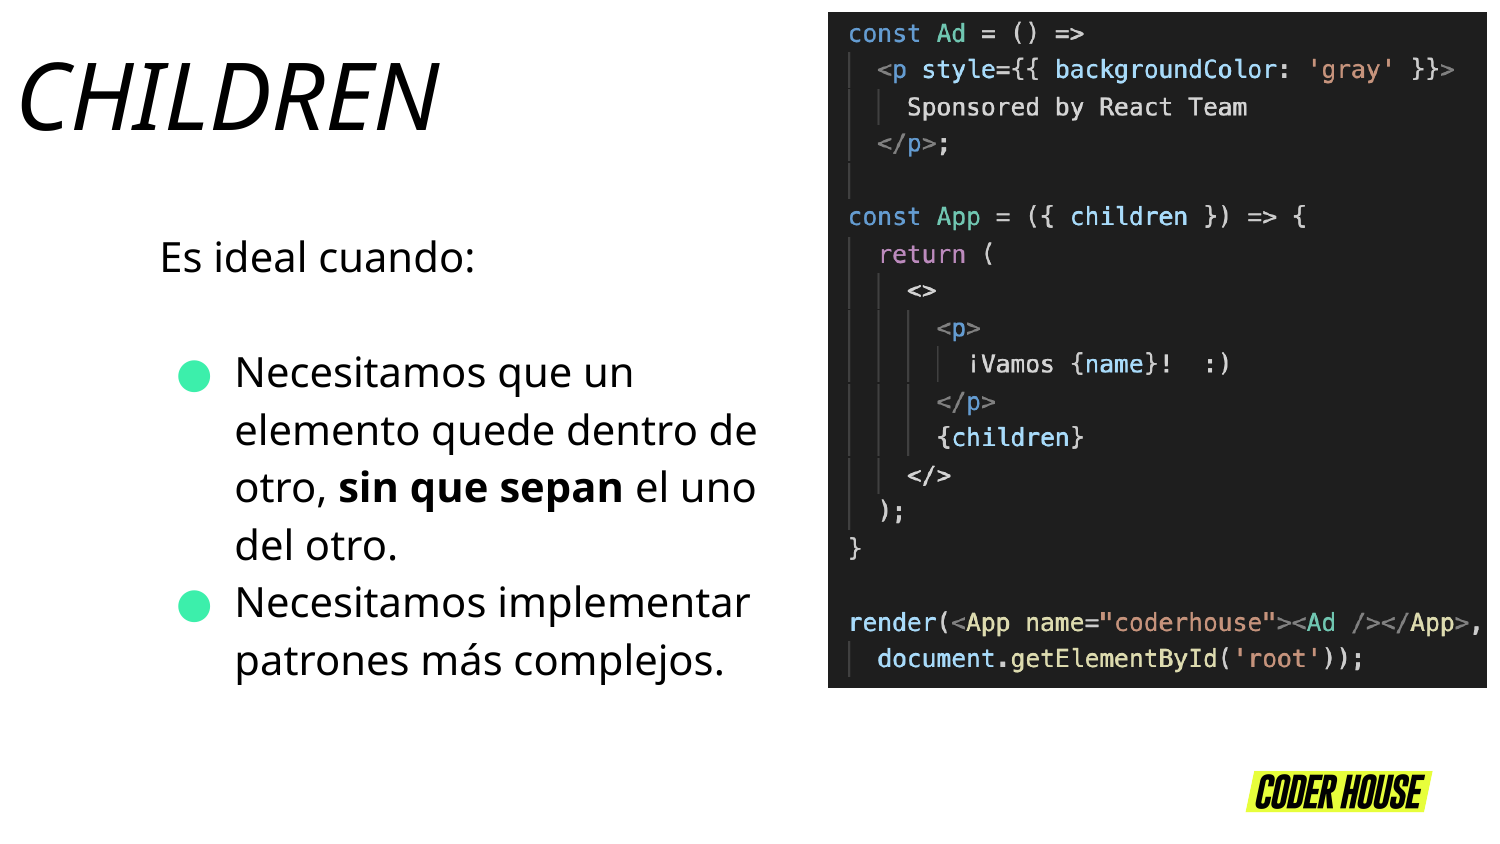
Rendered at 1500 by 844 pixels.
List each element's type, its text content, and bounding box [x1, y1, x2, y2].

text_box CHILDREN [0, 21, 822, 184]
picture [1241, 764, 1437, 819]
text_box Es ideal cuando: Necesitamos que un elemento quede dentro de otro, sin que sepan el uno del otro. Necesitamos implementar patrones más complejos. [144, 208, 793, 688]
picture [827, 11, 1487, 689]
